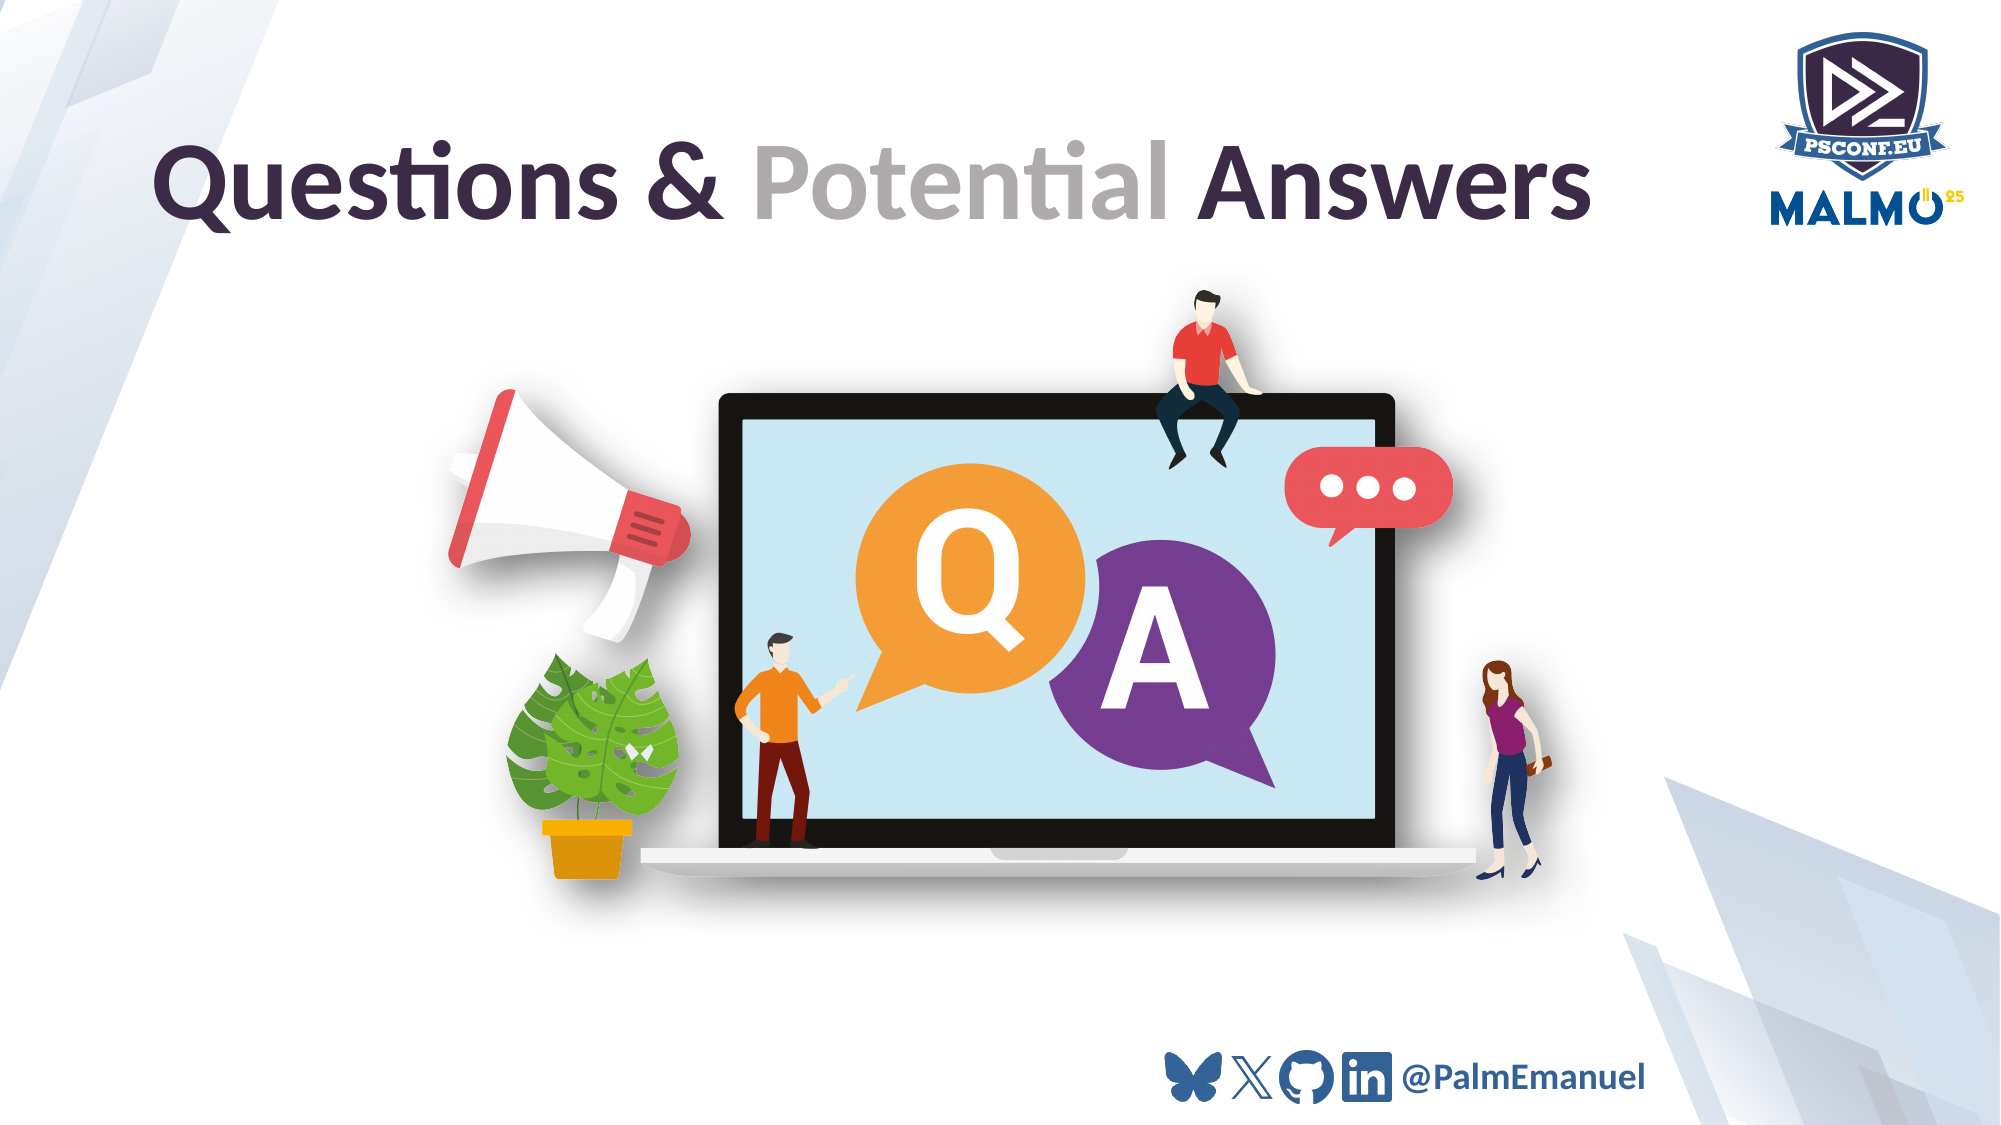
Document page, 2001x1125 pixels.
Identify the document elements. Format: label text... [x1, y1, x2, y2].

text_box Questions & Potential Answers [136, 86, 1862, 252]
picture [0, 0, 2000, 1125]
